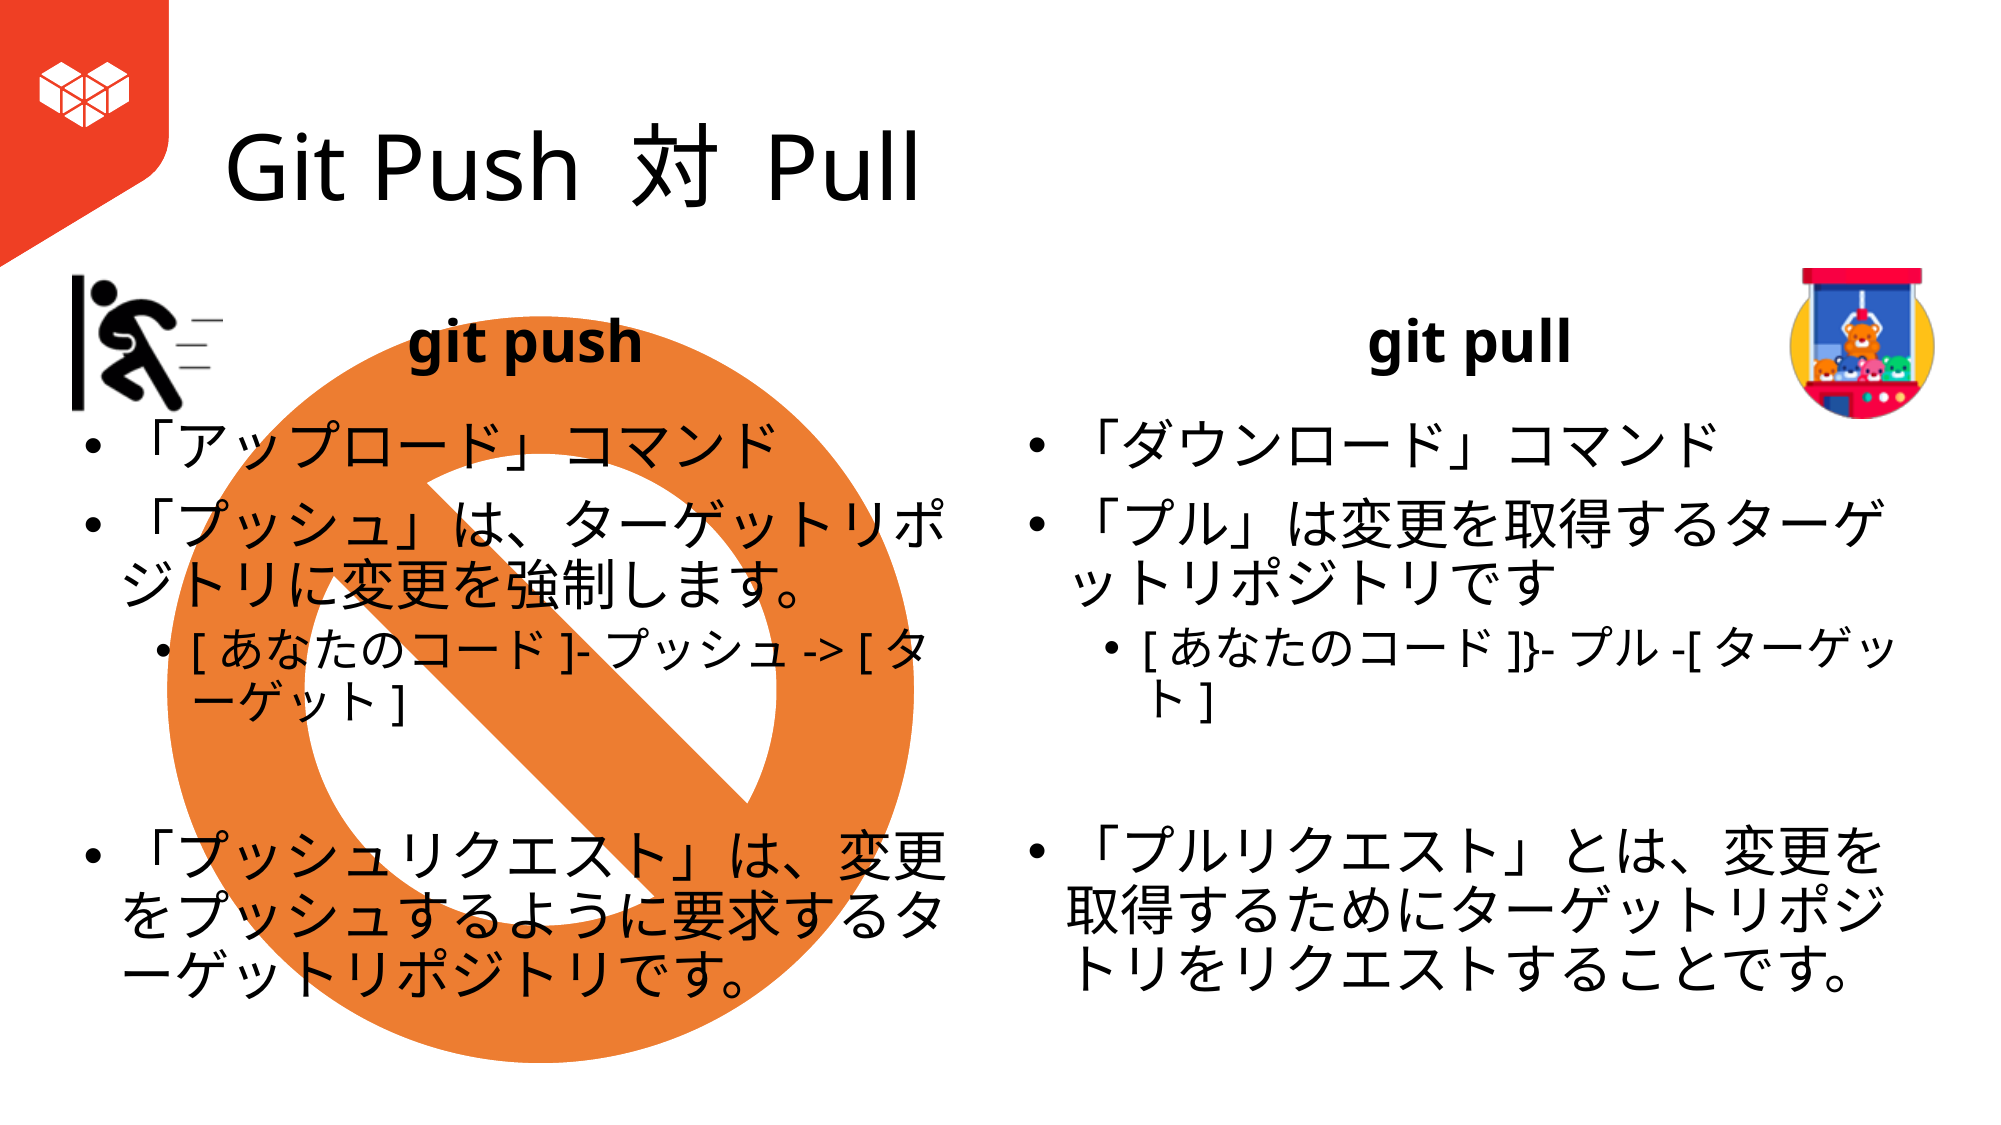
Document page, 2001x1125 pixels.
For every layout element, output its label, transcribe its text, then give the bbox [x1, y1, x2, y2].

list git push [223, 275, 984, 410]
list git push [68, 275, 72, 410]
list git pull [1012, 275, 1787, 410]
list 「ダウンロード」コマンド 「プル」は変更を取得するターゲットリポジトリです [あなたのコード]}-プル-[ターゲット] 「プルリクエスト」とは、変更を取得するためにターゲットリポジトリをリクエストすることです。 [1012, 410, 1928, 1016]
text_box [352, 1016, 729, 1067]
picture [1787, 268, 1938, 419]
title Git Push 対 Pull [208, 61, 1863, 280]
list 「アップロード」コマンド 「プッシュ」は、ターゲットリポジトリに変更を強制します。 [あなたのコード]-プッシュ-> [ターゲット] 「プッシュリクエスト」は、変更をプッシュするように要求するターゲットリポジトリです。 [68, 410, 984, 1016]
picture [72, 268, 223, 419]
